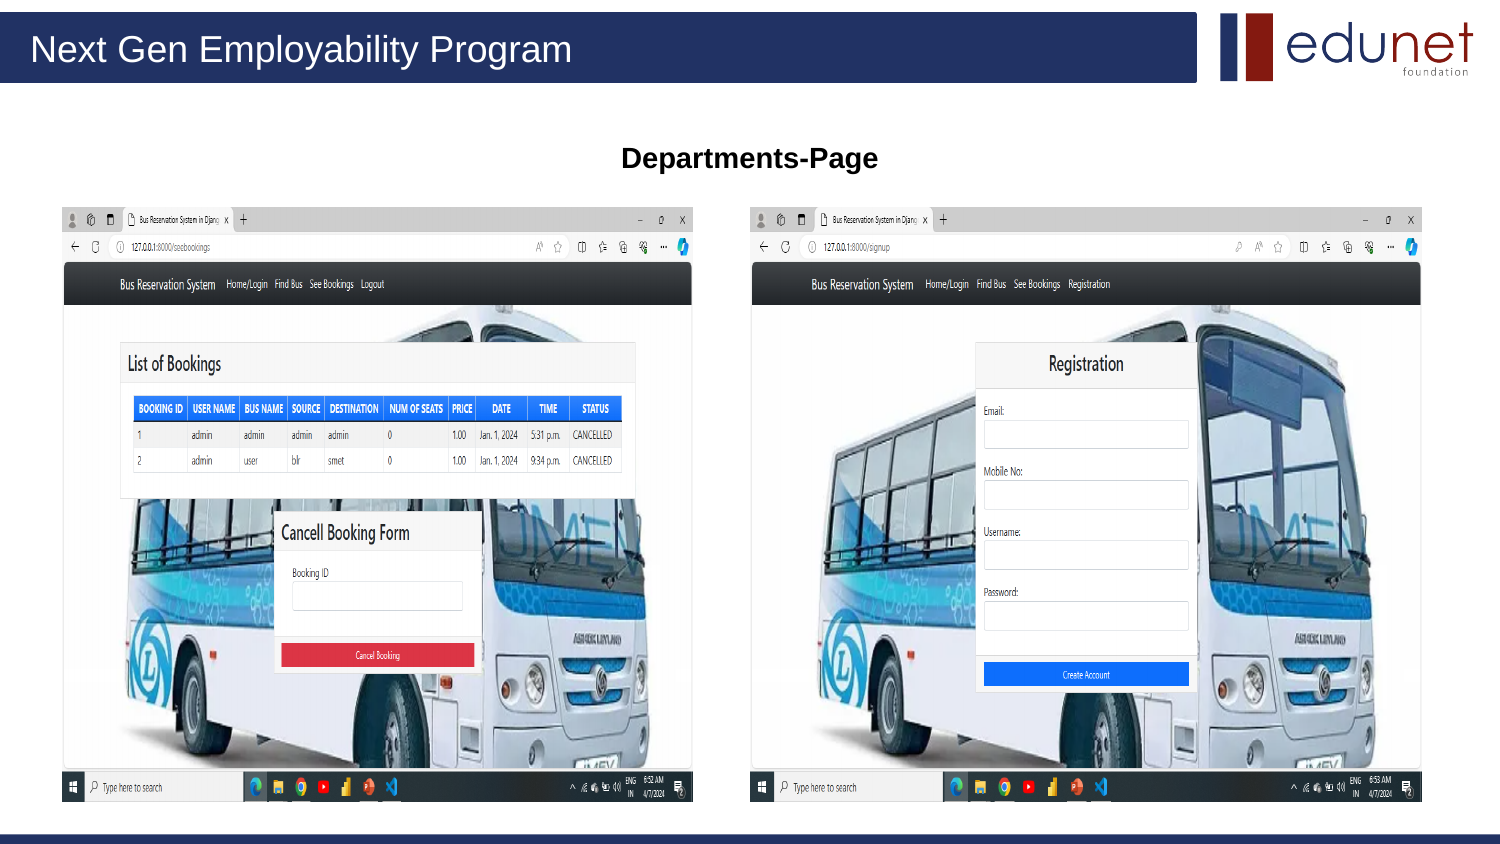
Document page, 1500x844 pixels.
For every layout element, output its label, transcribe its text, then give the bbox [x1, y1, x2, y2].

picture [1279, 14, 1482, 83]
title Departments-Page [103, 105, 1397, 208]
picture [62, 207, 693, 803]
picture [749, 207, 1422, 803]
